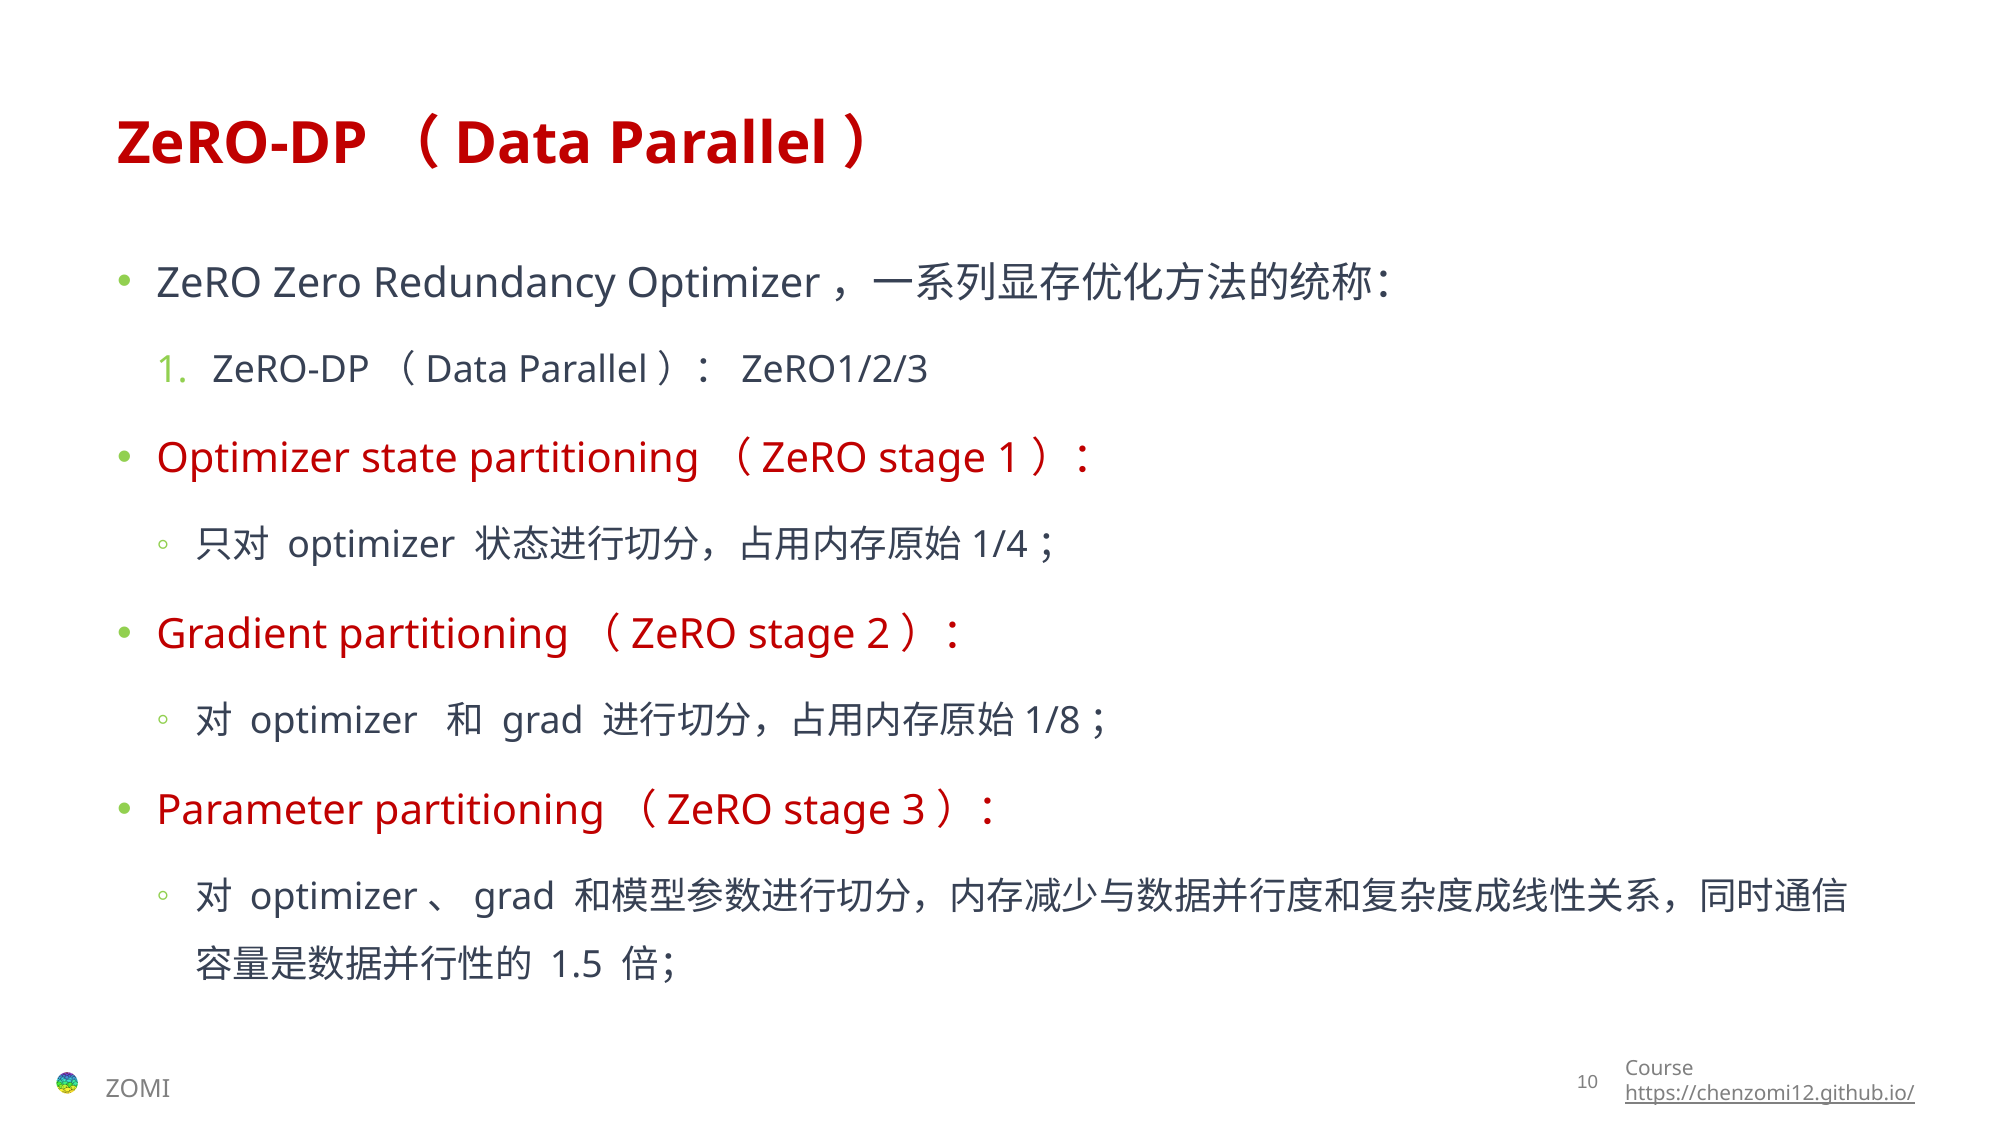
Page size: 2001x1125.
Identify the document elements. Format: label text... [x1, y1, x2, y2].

title ZeRO-DP（Data Parallel） [102, 91, 1901, 189]
list ZeRO Zero Redundancy Optimizer，一系列显存优化方法的统称： ZeRO-DP（Data Parallel）：ZeRO1/2/3 Optimizer state partitioning（ZeRO stage 1）： 只对 optimizer 状态进行切分，占用内存原始1/4； Gradient partitioning（ZeRO stage 2）： 对 optimizer 和 grad 进行切分，占用内存原始1/8； Parameter partitioning（ZeRO stage 3）： 对 optimizer、grad 和模型参数进行切分，内存减少与数据并行度和复杂度成线性关系，同时通信容量是数据并行性的 1.5 倍； [102, 223, 1901, 1043]
picture [57, 1073, 77, 1093]
